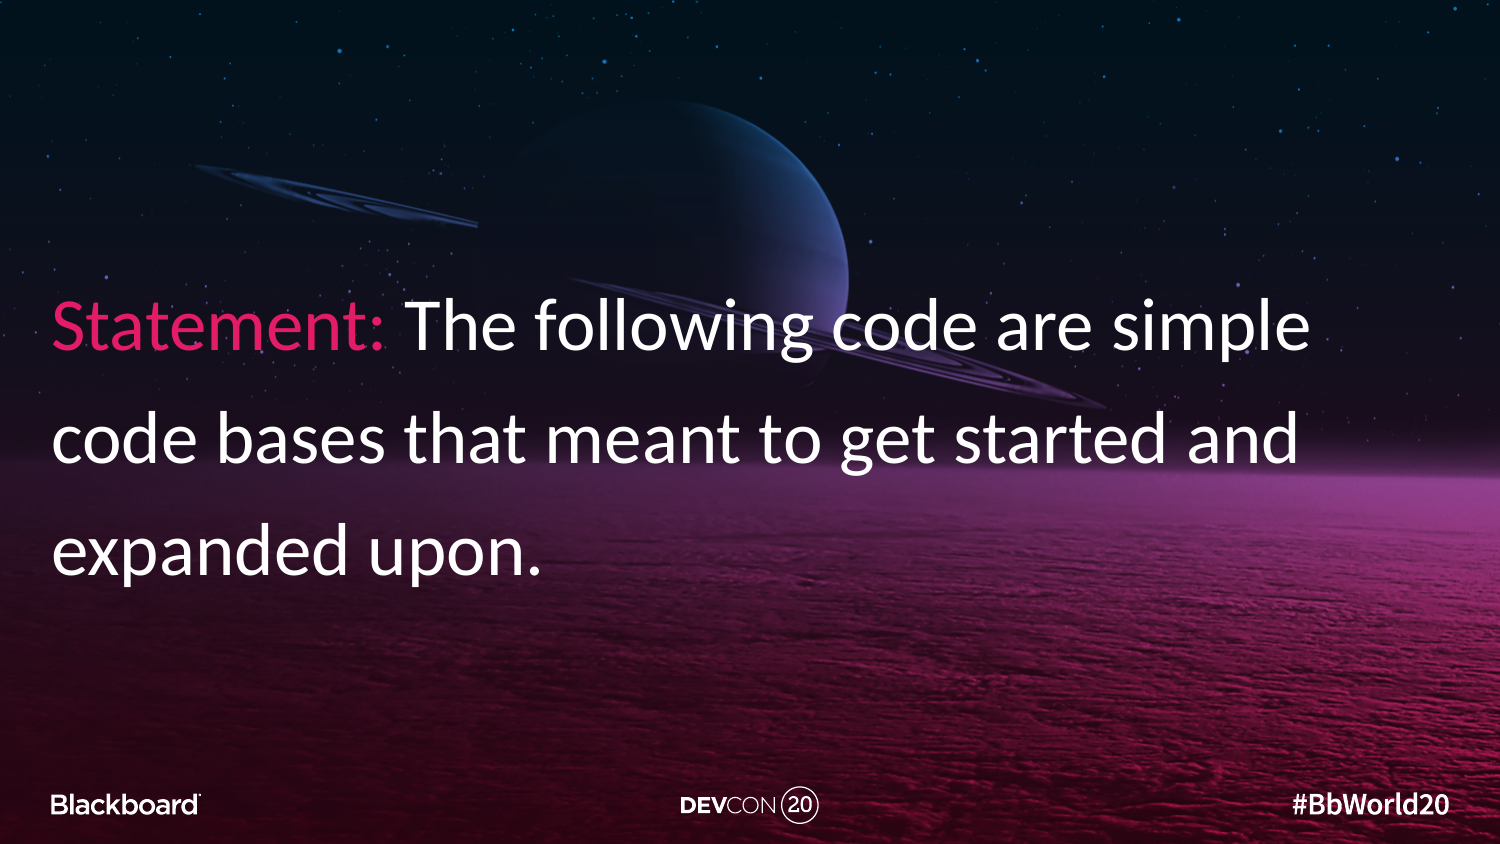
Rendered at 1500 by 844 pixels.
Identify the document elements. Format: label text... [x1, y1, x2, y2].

title Statement: The following code are simple code bases that meant to get started and expanded upon. [50, 78, 1450, 767]
picture [0, 0, 1500, 844]
